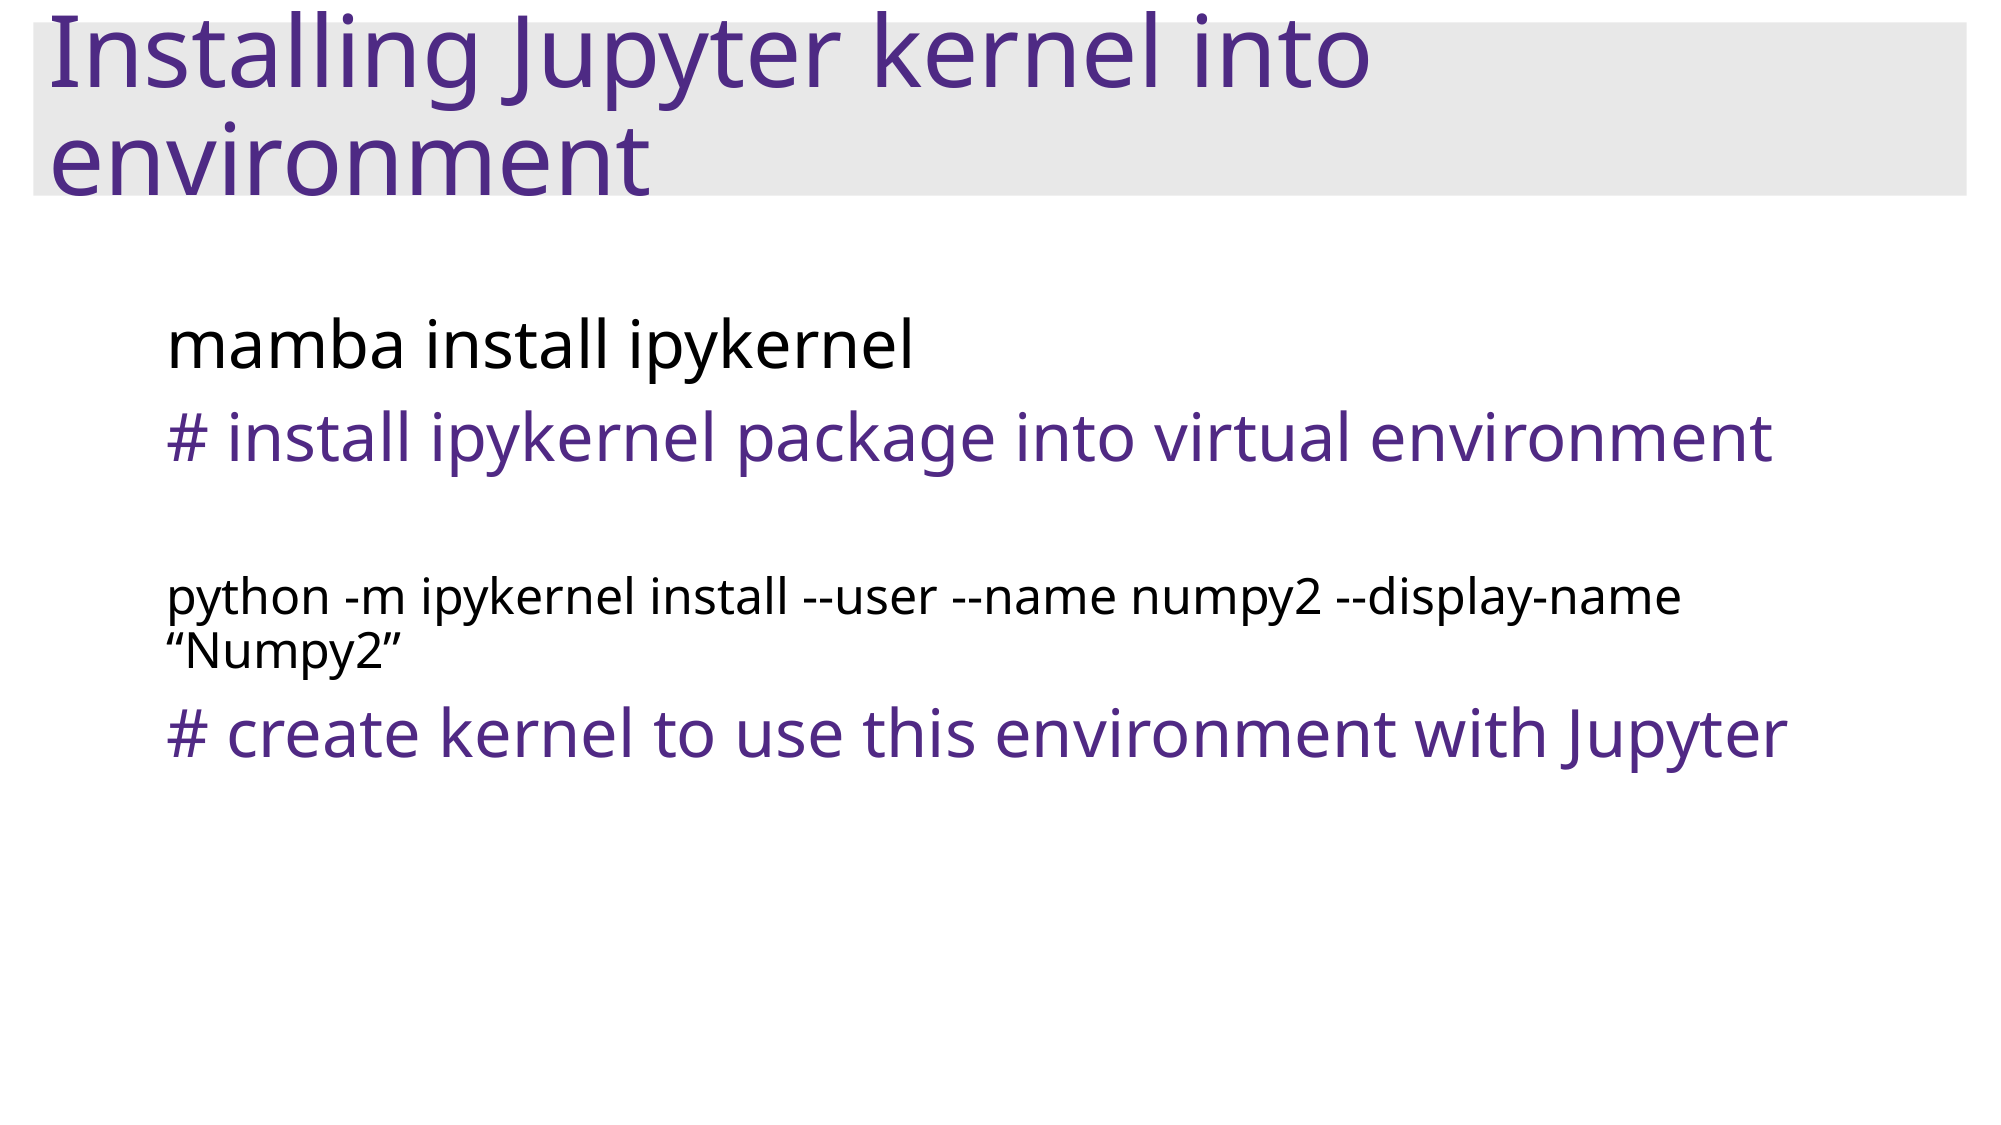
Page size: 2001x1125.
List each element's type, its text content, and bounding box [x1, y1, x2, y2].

title Installing Jupyter kernel into environment [33, 22, 1967, 196]
text_box mamba install ipykernel # install ipykernel package into virtual environment python -m ipykernel install --user --name numpy2 --display-name “Numpy2” # create kernel to use this environment with Jupyter [146, 300, 1905, 977]
